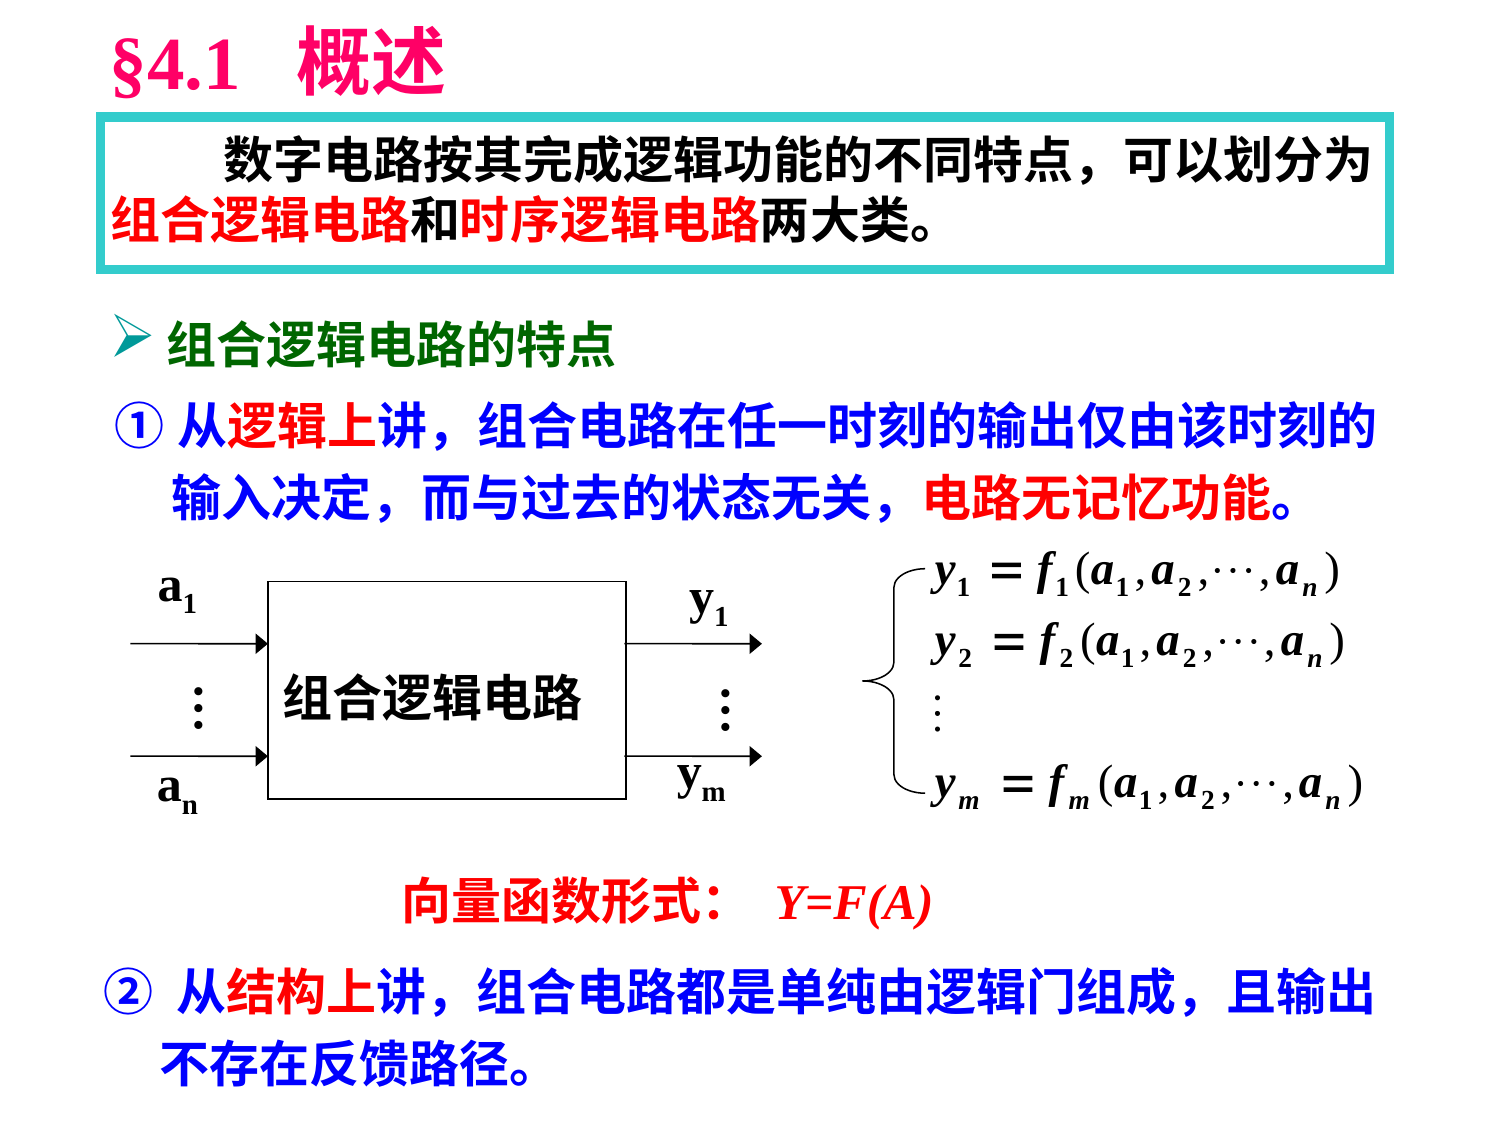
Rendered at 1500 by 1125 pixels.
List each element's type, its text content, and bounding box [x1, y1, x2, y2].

text_box ② 从结构上讲，组合电路都是单纯由逻辑门组成，且输出不存在反馈路径。 [88, 940, 1401, 1100]
text_box 组合逻辑电路的特点 [95, 294, 698, 381]
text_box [95, 116, 1407, 270]
text_box 向量函数形式： Y=F(A) [386, 861, 991, 937]
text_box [130, 538, 1371, 821]
text_box ①从逻辑上讲，组合电路在任一时刻的输出仅由该时刻的输入决定，而与过去的状态无关，电路无记忆功能。 [100, 374, 1402, 534]
text_box §4.1 概述 [95, 7, 479, 113]
